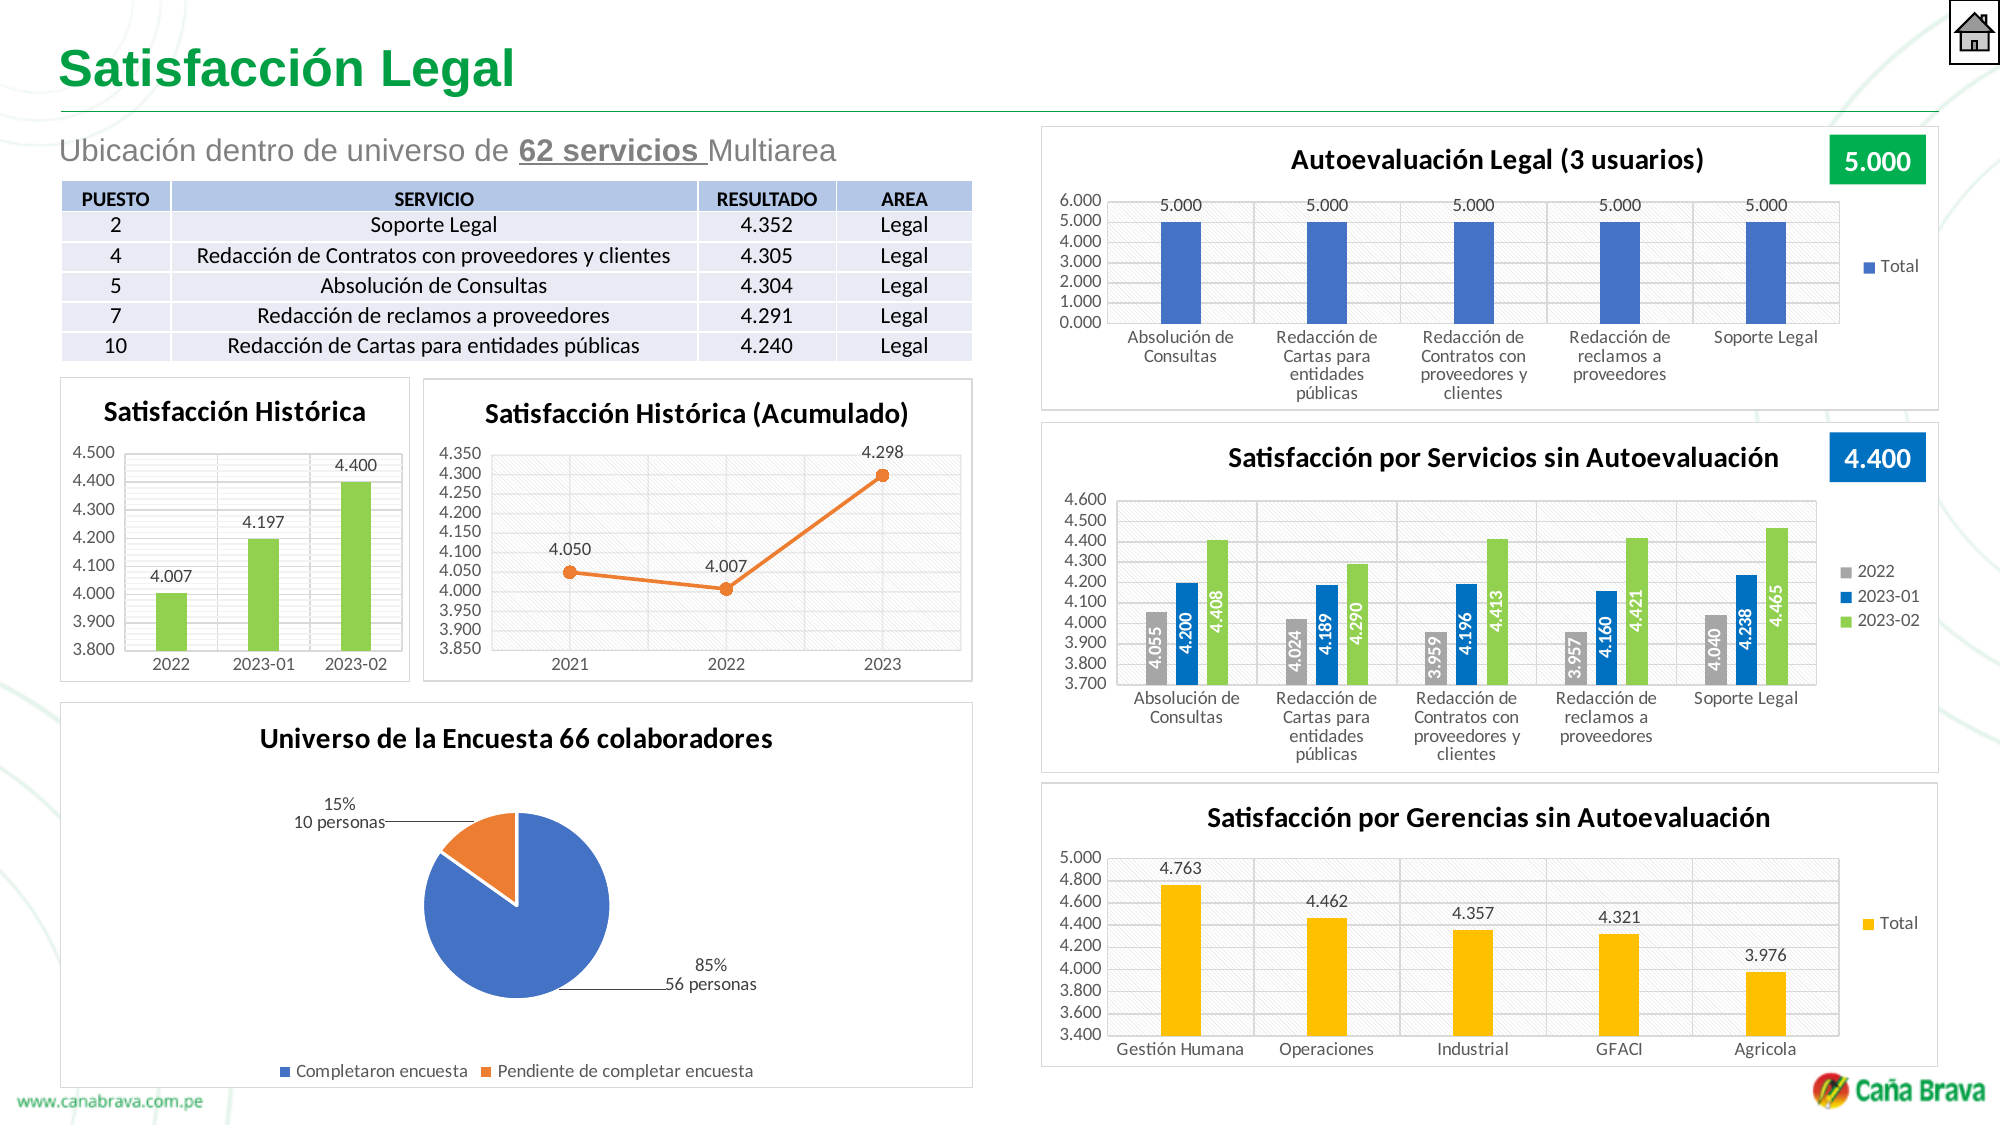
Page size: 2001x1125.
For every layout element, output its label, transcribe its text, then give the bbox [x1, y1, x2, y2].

table_cell 4 [62, 243, 170, 271]
table_cell Absolución de Consultas [172, 273, 697, 301]
table_cell 5 [62, 273, 170, 301]
table_header RESULTADO [699, 181, 836, 211]
table_cell 2 [62, 212, 170, 241]
table_header PUESTO [62, 181, 170, 211]
table_cell Legal [837, 303, 972, 331]
table_cell 7 [62, 303, 170, 331]
text_box Ubicación dentro de universo de 62 servicios Multiarea [44, 130, 858, 172]
table_cell Redacción de Cartas para entidades públicas [172, 333, 697, 361]
chart [422, 378, 973, 682]
table_cell Legal [837, 212, 972, 241]
table_cell 4.305 [699, 243, 836, 271]
chart [1040, 421, 1940, 774]
table_cell Redacción de reclamos a proveedores [172, 303, 697, 331]
chart [1040, 782, 1939, 1068]
table_cell Legal [837, 243, 972, 271]
text_box Satisfacción Legal [44, 36, 1784, 103]
table_cell Legal [837, 333, 972, 361]
table_cell 4.304 [699, 273, 836, 301]
table_header SERVICIO [172, 181, 697, 211]
text_box [1949, 0, 2000, 65]
table_cell Redacción de Contratos con proveedores y clientes [172, 243, 697, 271]
chart [1040, 125, 1940, 411]
table_header AREA [837, 181, 972, 211]
chart [60, 702, 973, 1088]
table_cell 4.291 [699, 303, 836, 331]
picture [0, 0, 2001, 1125]
table_cell 10 [62, 333, 170, 361]
table_cell Legal [837, 273, 972, 301]
table_cell 4.240 [699, 333, 836, 361]
table_cell Soporte Legal [172, 212, 697, 241]
chart [60, 377, 410, 682]
table_cell 4.352 [699, 212, 836, 241]
